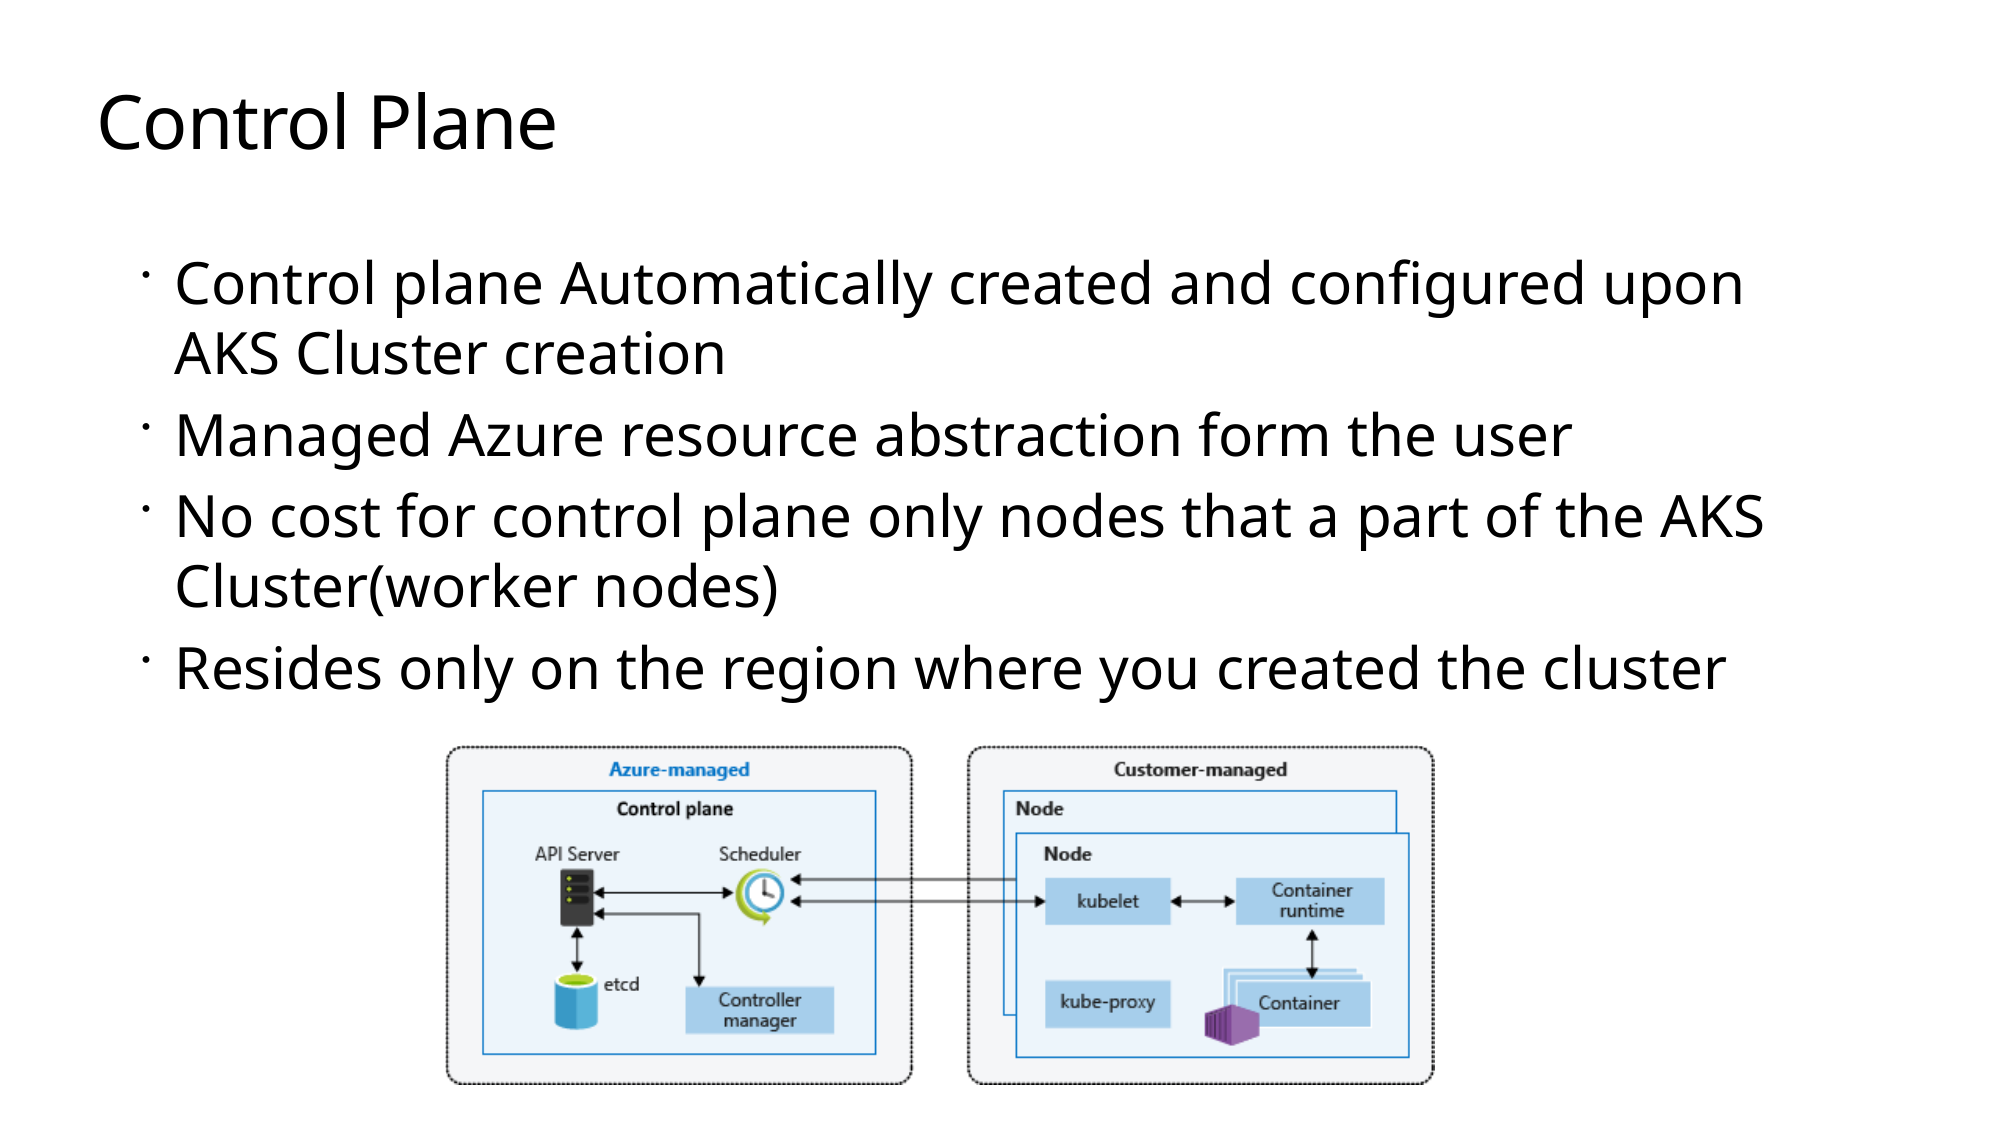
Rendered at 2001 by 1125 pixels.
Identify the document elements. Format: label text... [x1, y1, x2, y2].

list Control plane Automatically created and configured upon AKS Cluster creation Managed Azure resource abstraction form the user No cost for control plane only nodes that a part of the AKS Cluster(worker nodes) Resides only on the region where you created the cluster [137, 246, 1863, 961]
picture [445, 745, 1435, 1086]
title Control Plane [96, 75, 1904, 166]
